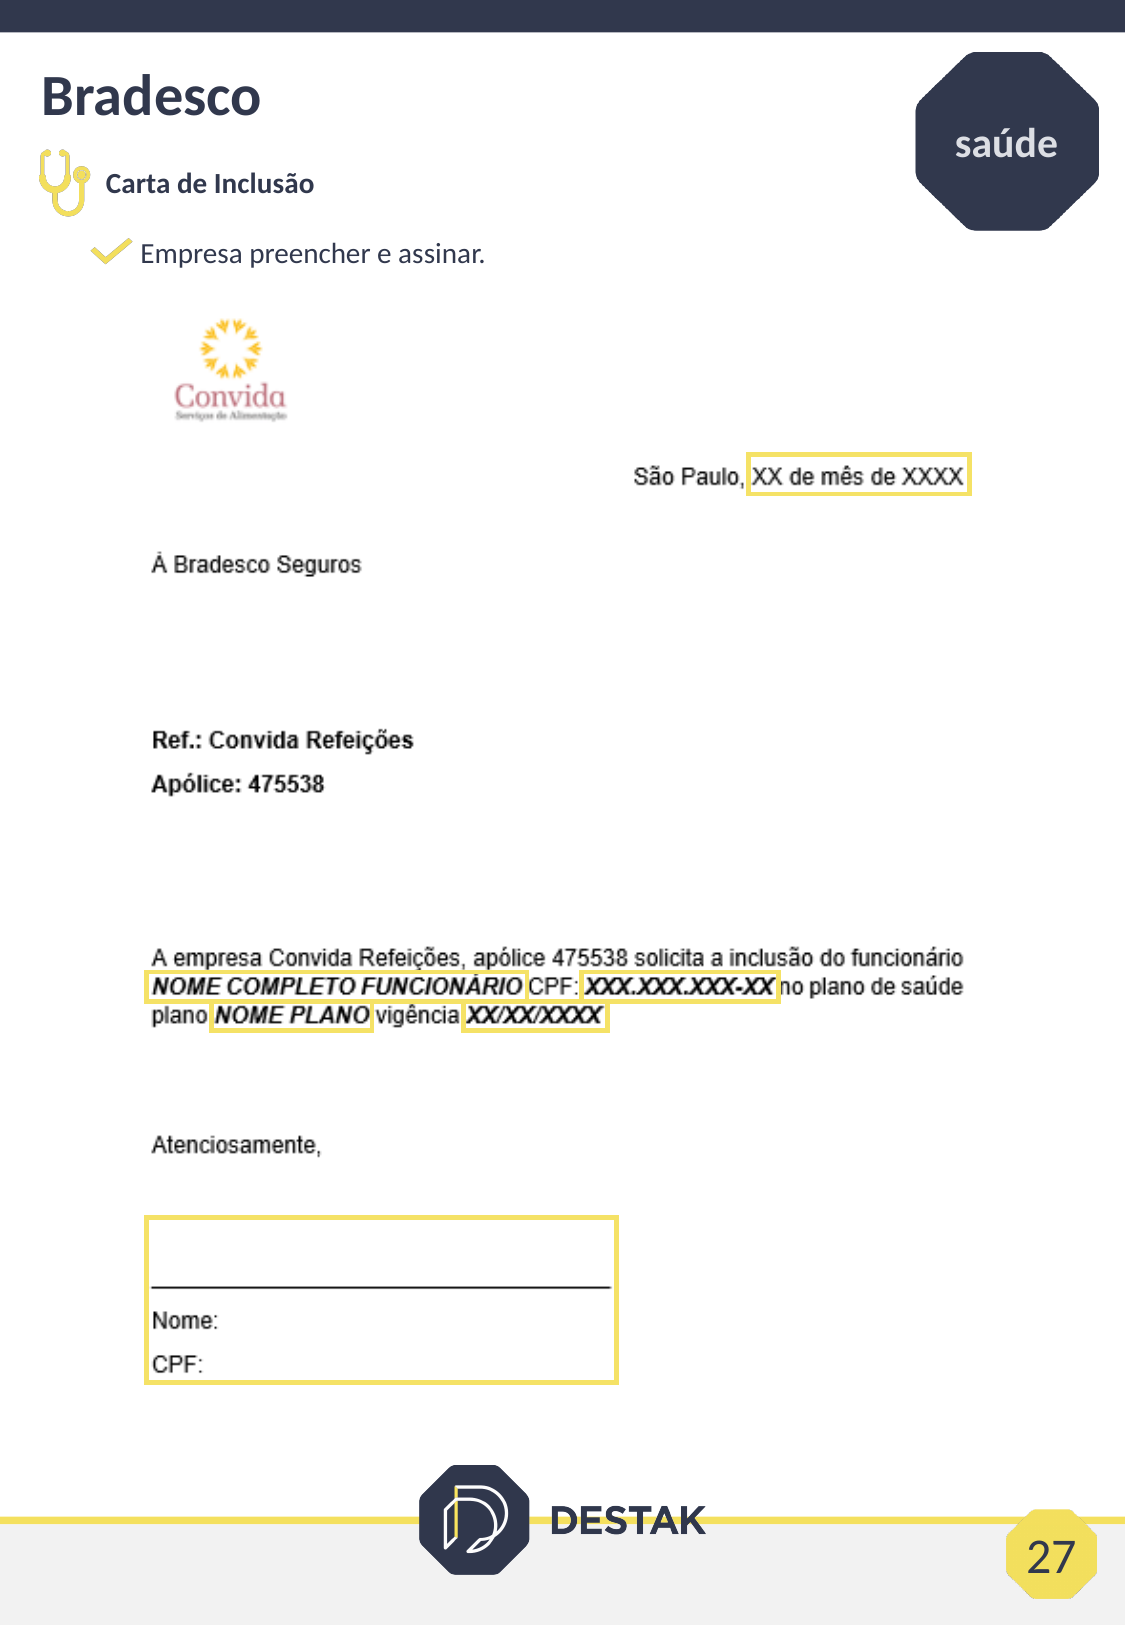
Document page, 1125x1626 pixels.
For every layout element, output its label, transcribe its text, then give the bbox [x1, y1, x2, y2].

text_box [29, 147, 1096, 279]
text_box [130, 301, 994, 1438]
picture [419, 1465, 706, 1575]
text_box Bradesco [26, 51, 862, 143]
picture [1006, 1509, 1097, 1599]
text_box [914, 51, 1099, 153]
